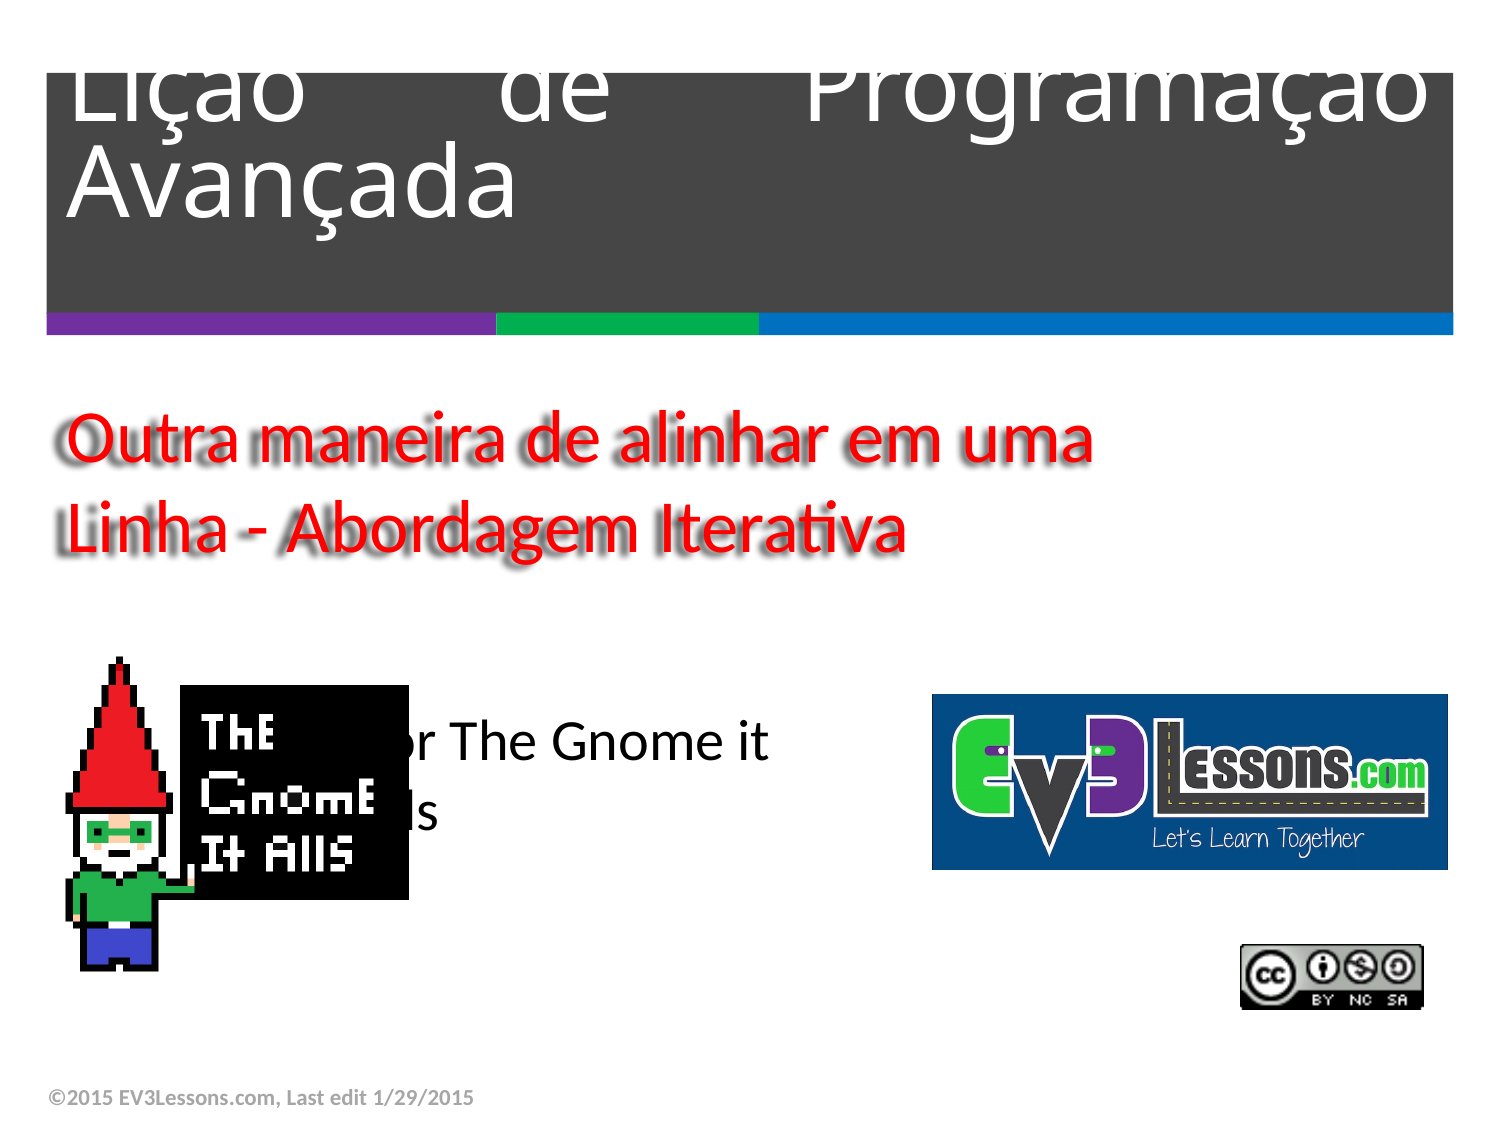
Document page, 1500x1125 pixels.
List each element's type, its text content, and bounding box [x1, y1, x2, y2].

picture [932, 693, 1449, 871]
text_box Outra maneira de alinhar em uma Linha - Abordagem Iterativa [51, 358, 1293, 596]
picture [51, 642, 410, 1001]
subtitle Por The Gnome it Alls [414, 694, 806, 890]
picture [1239, 944, 1425, 1010]
title Lição de Programação Avançada [51, 76, 1448, 246]
footer ©2015 EV3Lessons.com, Last edit 1/29/2015 [32, 1076, 1115, 1116]
